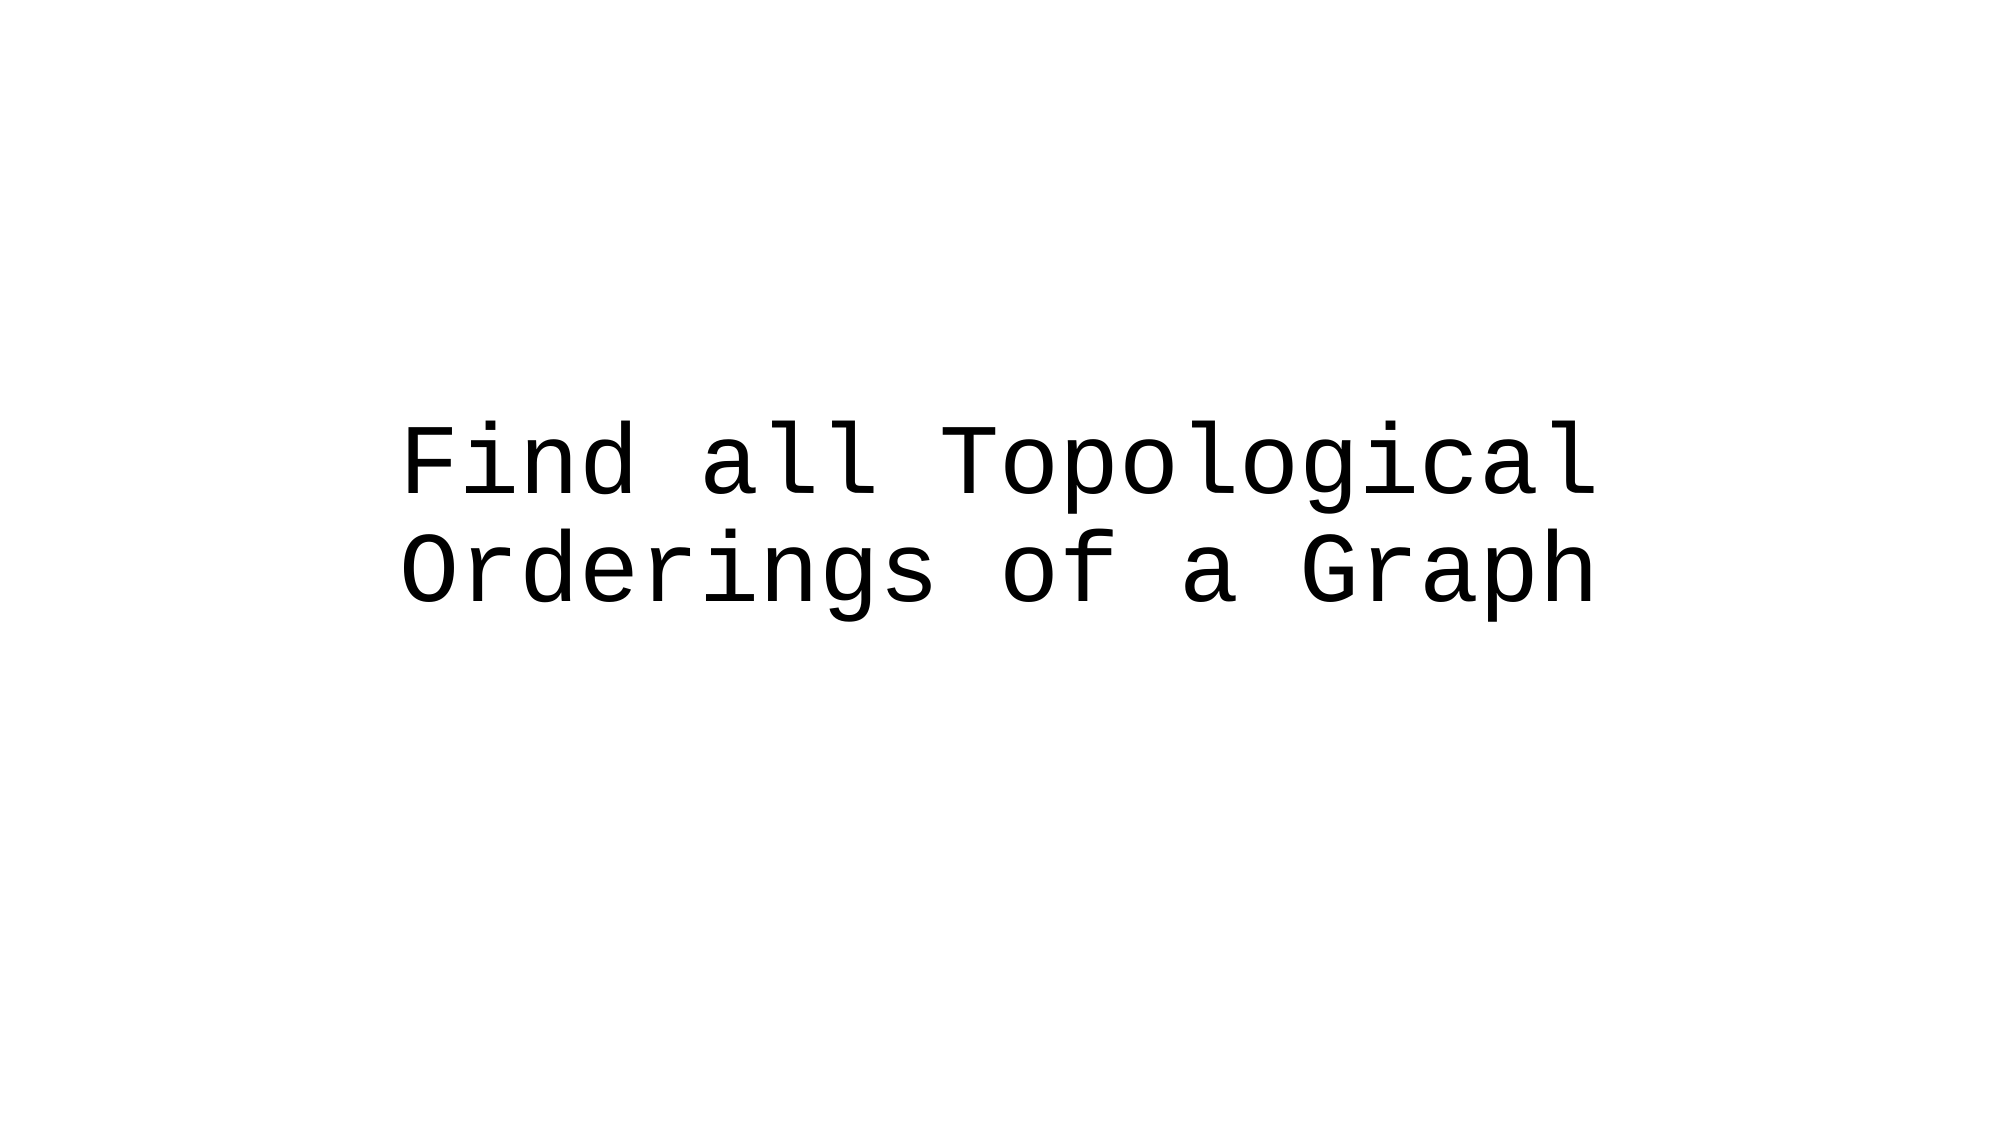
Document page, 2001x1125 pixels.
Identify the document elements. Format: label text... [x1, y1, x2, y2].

title Find all Topological Orderings of a Graph [261, 350, 1739, 631]
